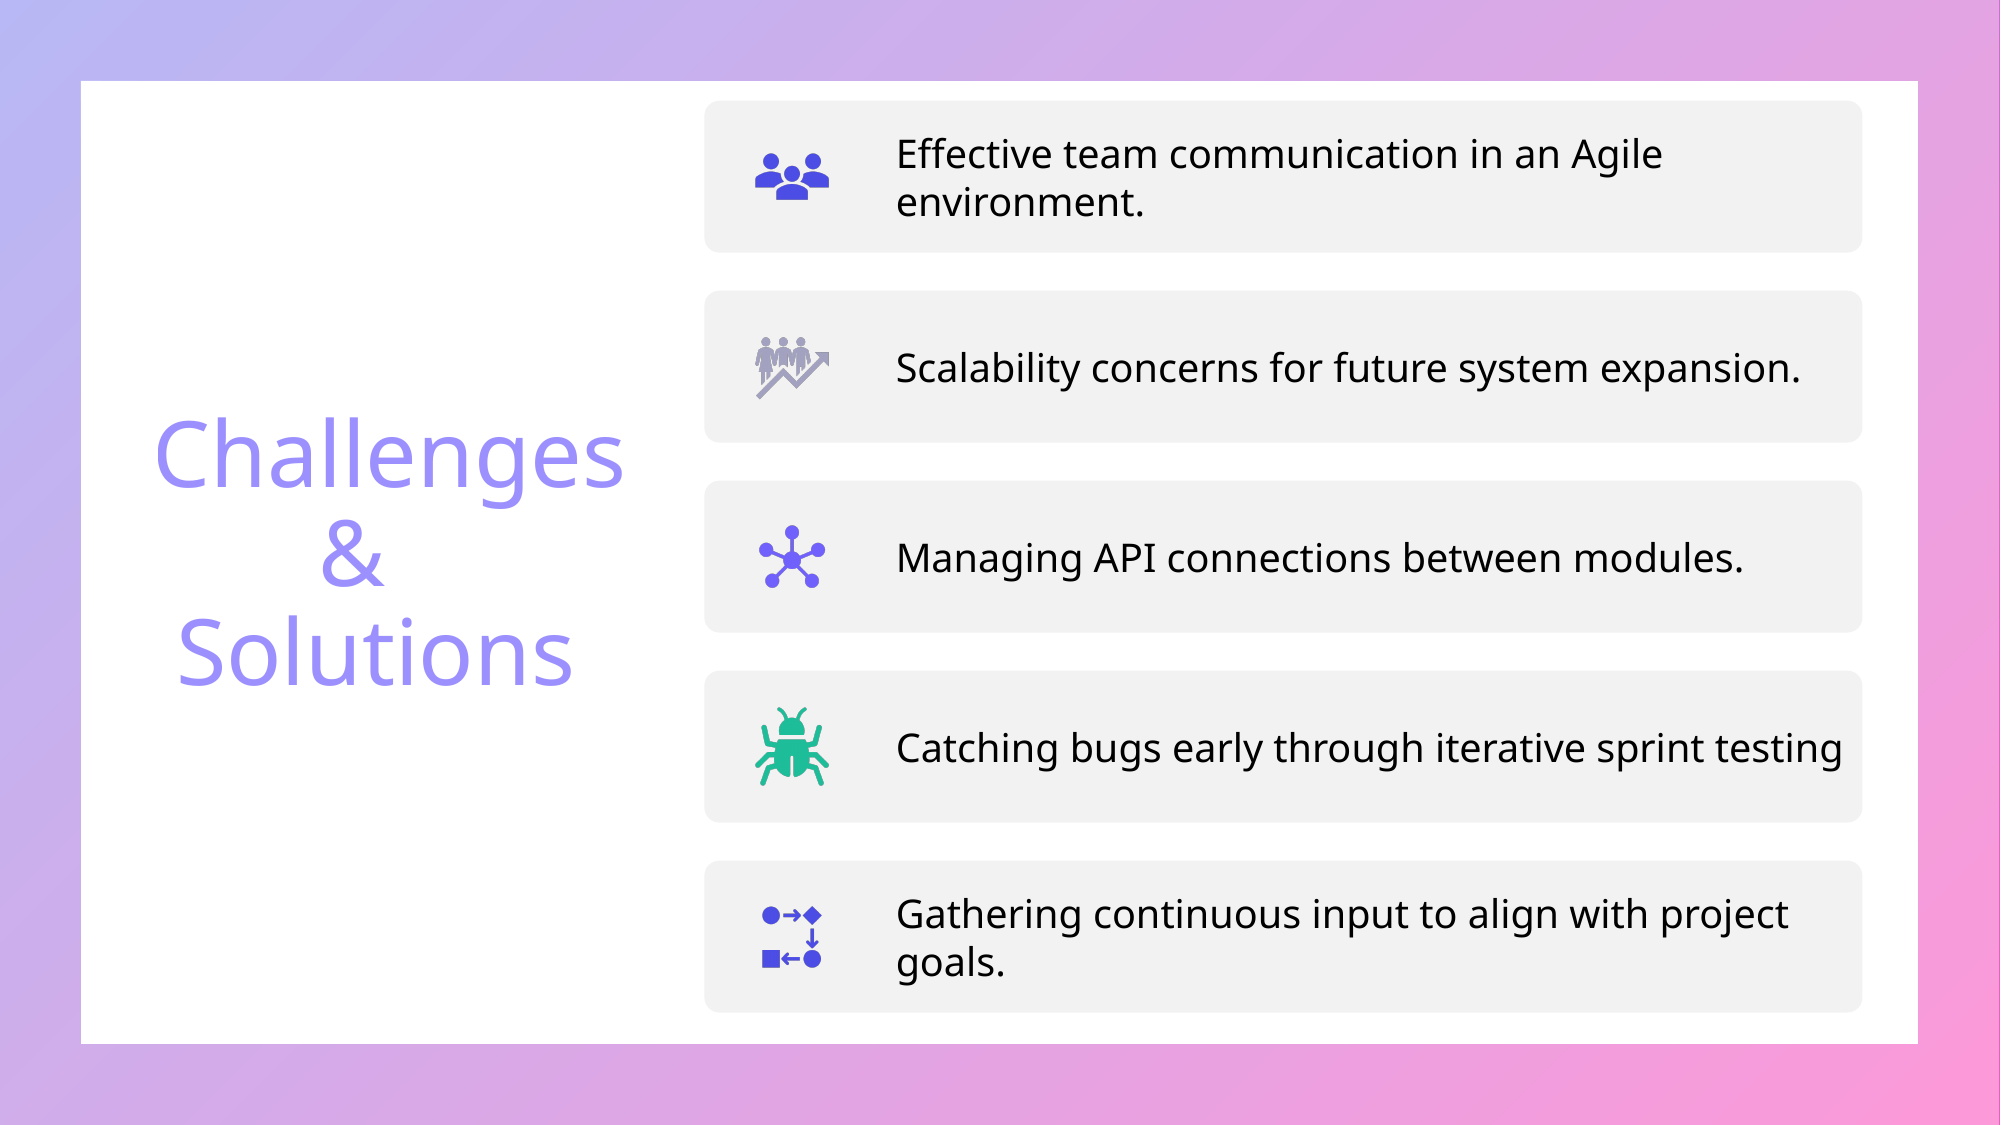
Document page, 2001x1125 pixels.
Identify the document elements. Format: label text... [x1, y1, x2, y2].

text_box [82, 82, 1918, 1043]
text_box [0, 0, 2000, 1125]
title Challenges & Solutions [137, 99, 663, 1014]
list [704, 99, 1863, 1014]
